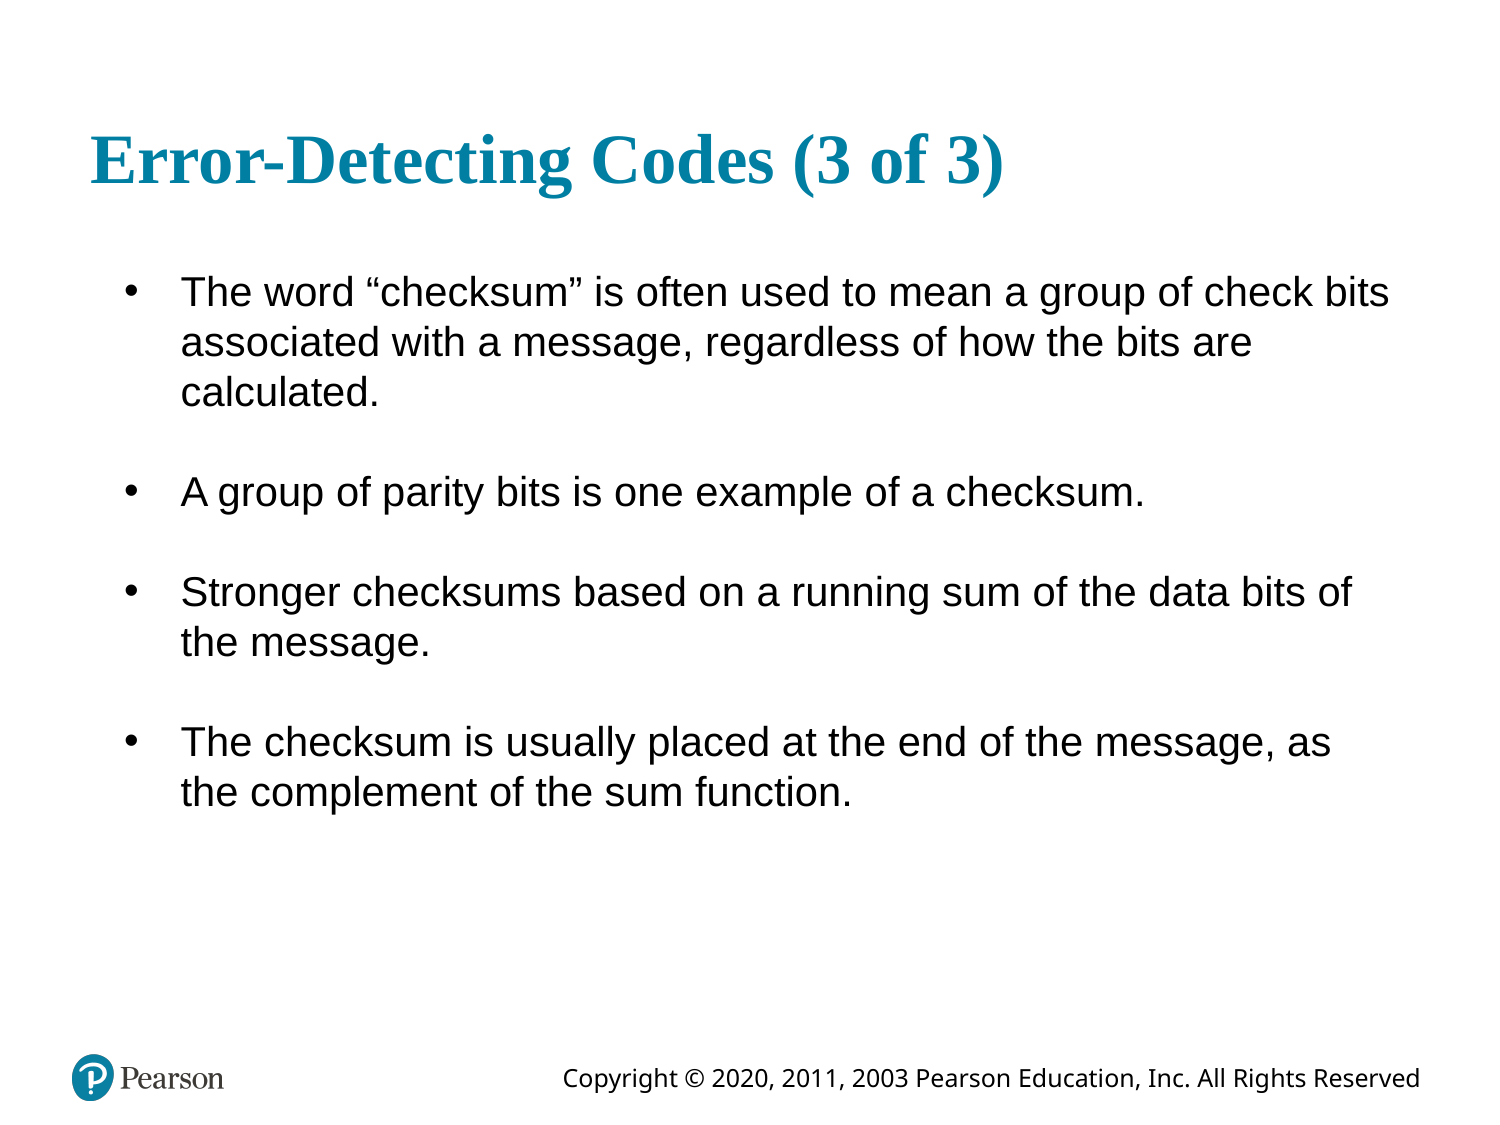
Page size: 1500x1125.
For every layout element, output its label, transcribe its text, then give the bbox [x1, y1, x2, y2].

title Error-Detecting Codes (3 of 3) [75, 37, 1425, 213]
picture [72, 1054, 88, 1070]
text_box The word “checksum” is often used to mean a group of check bits associated with a message, regardless of how the bits are calculated. A group of parity bits is one example of a checksum. Stronger checksums based on a running sum of the data bits of the message. The checksum is usually placed at the end of the message, as the complement of the sum function. [109, 257, 1412, 823]
picture [98, 1054, 224, 1101]
picture [80, 1063, 106, 1088]
picture [72, 1087, 83, 1101]
